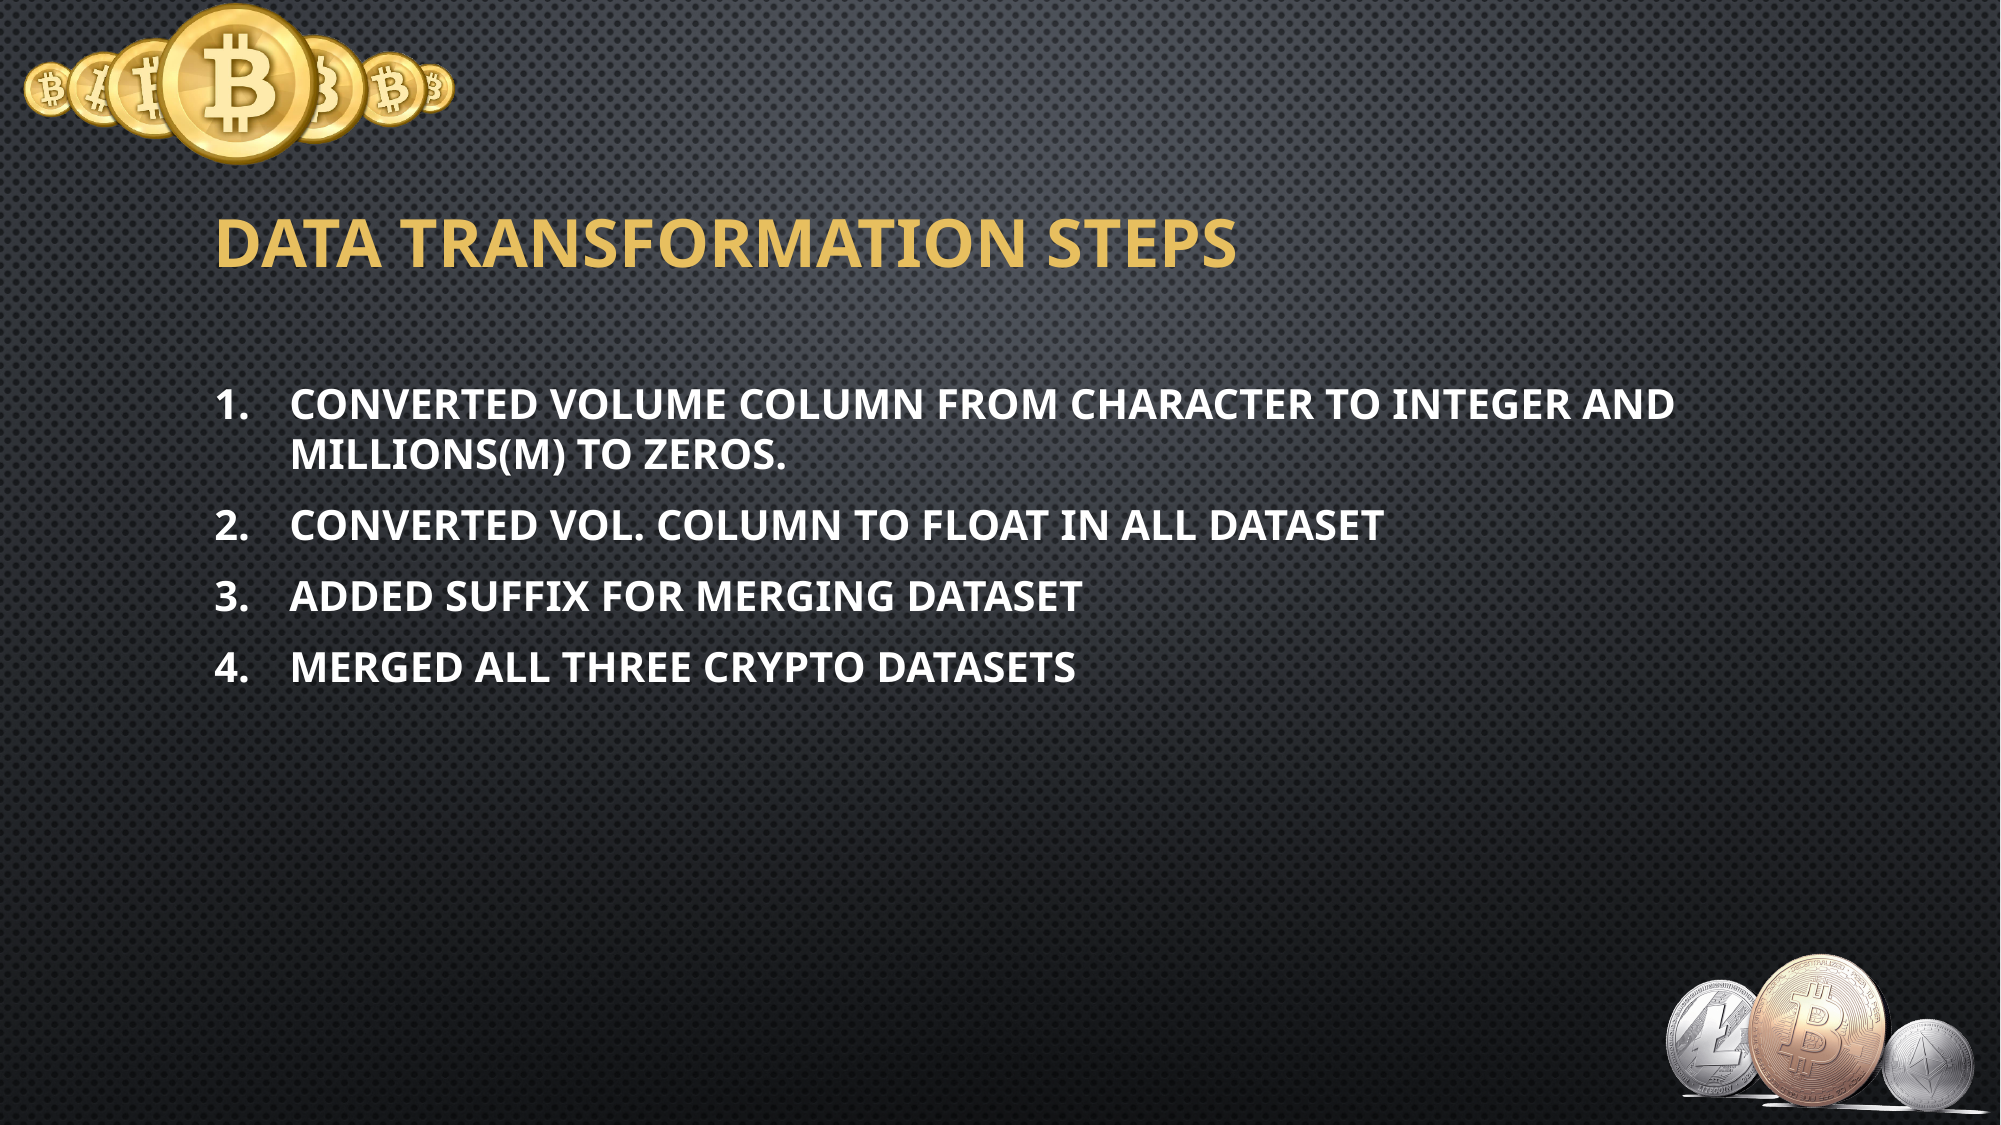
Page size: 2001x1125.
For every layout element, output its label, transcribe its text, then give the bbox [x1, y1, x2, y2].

picture [1665, 953, 1991, 1114]
picture [0, 0, 480, 197]
list converted Volume column from character to integer and millions(M) to zeros. Converted Vol. column to float in all dataset Added suffix for merging dataset merged all three crypto datasets [199, 369, 1800, 931]
title Data Transformation Steps [198, 168, 1727, 314]
